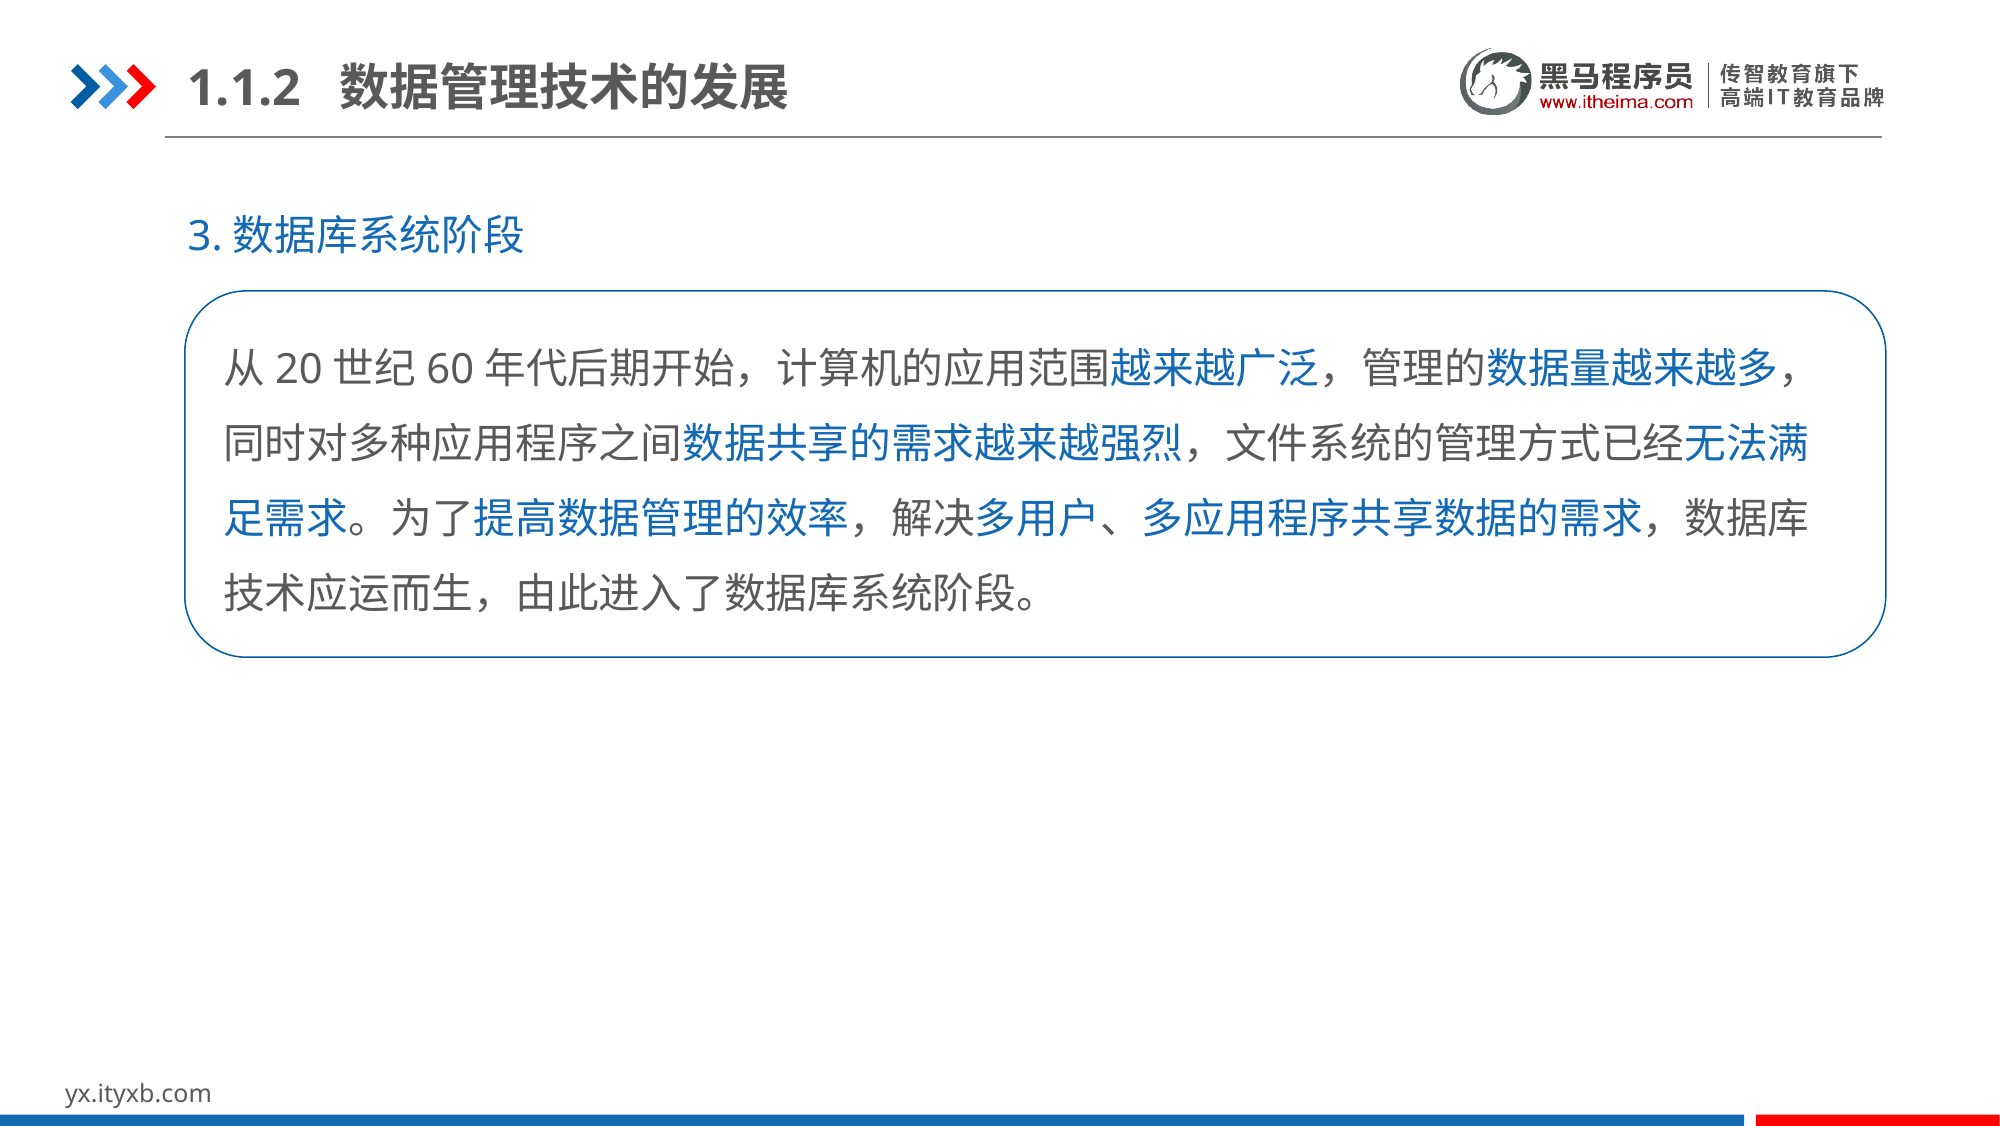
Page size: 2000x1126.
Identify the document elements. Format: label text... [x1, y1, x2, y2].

picture [1460, 48, 1887, 115]
text_box 1.1.2 数据管理技术的发展 [187, 43, 847, 127]
text_box 3.数据库系统阶段 [172, 176, 1883, 267]
text_box [182, 288, 1888, 660]
